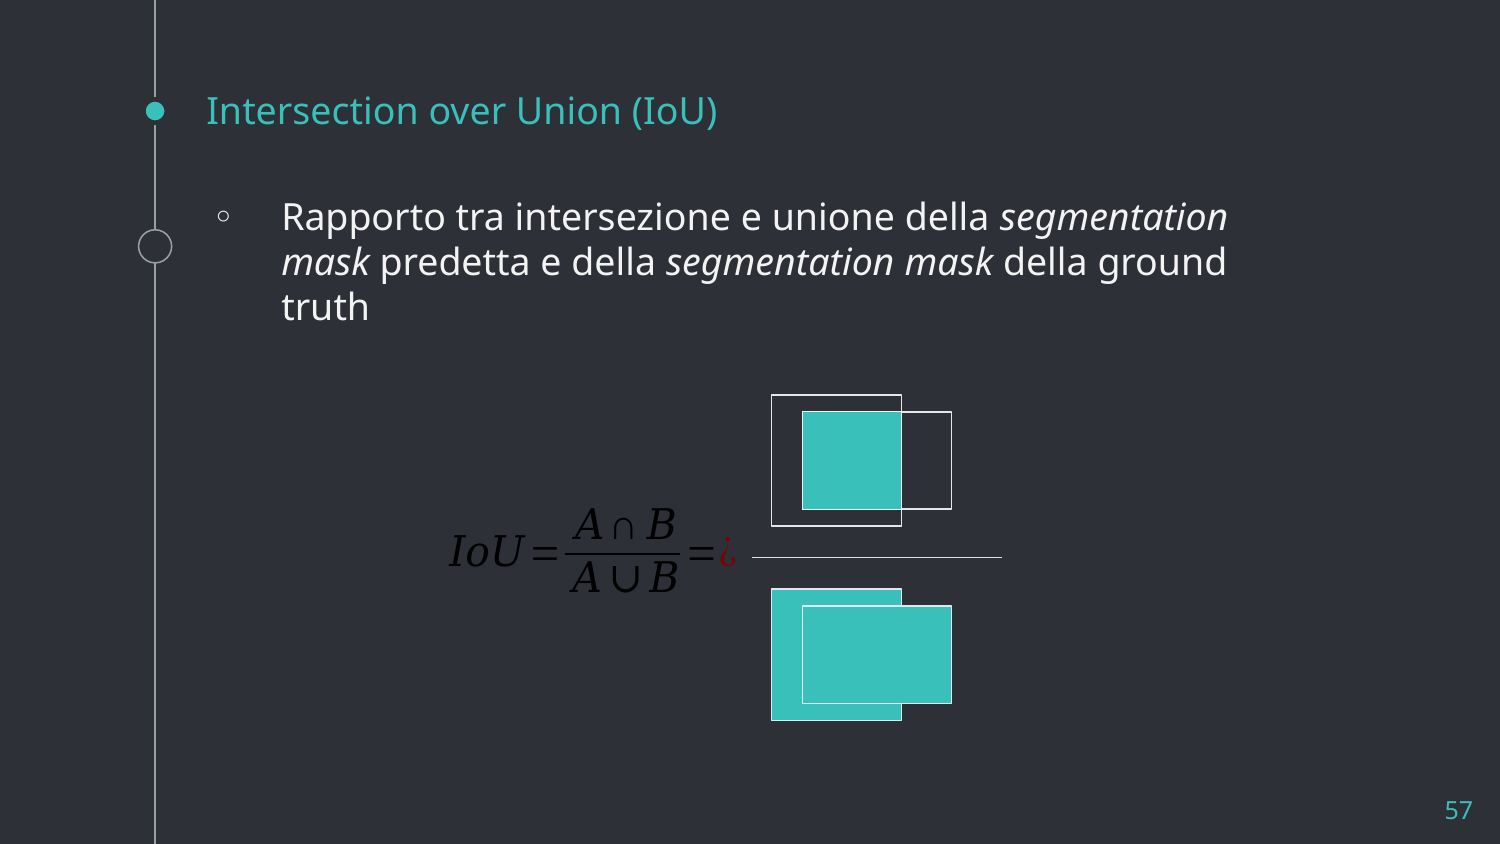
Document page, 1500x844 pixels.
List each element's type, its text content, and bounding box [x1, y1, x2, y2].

text_box [902, 411, 952, 510]
text_box [802, 411, 902, 510]
text_box [771, 589, 902, 721]
slide_number 57 [1398, 779, 1489, 832]
list Rapporto tra intersezione e unione della segmentation mask predetta e della segmentation mask della ground truth [191, 178, 1317, 790]
title Intersection over Union (IoU) [191, 90, 1317, 147]
text_box [802, 606, 952, 704]
text_box [771, 394, 902, 527]
